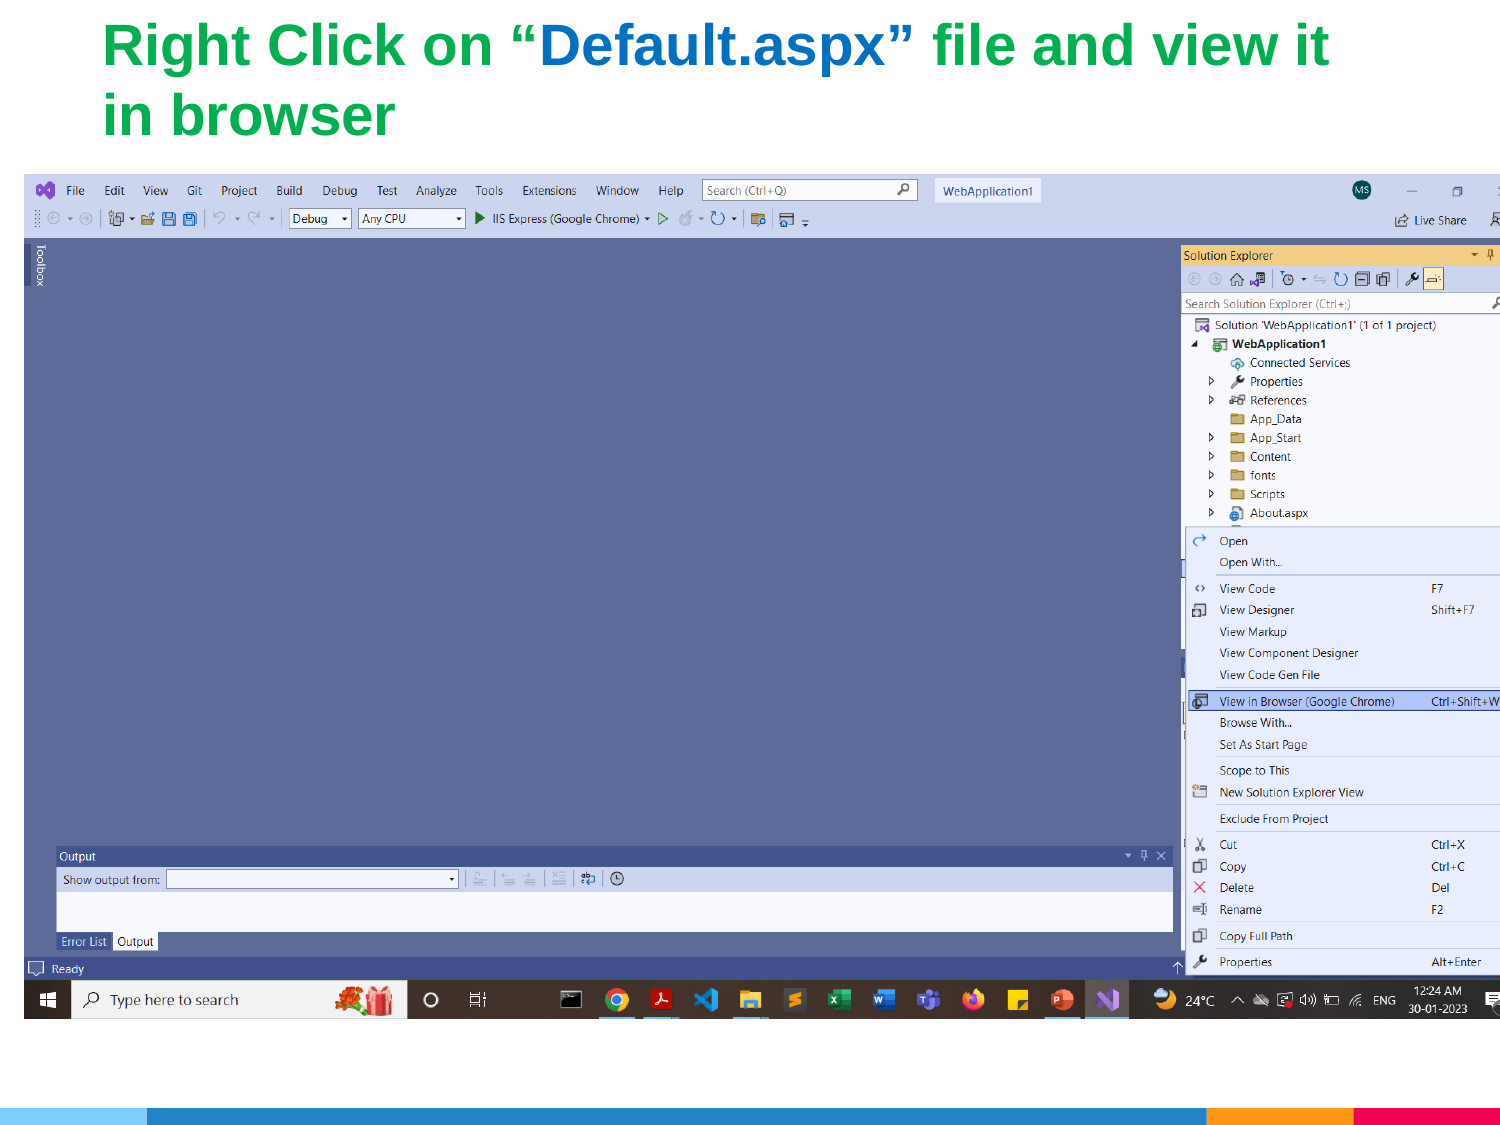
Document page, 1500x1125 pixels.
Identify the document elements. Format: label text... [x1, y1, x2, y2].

text_box Right Click on “Default.aspx” file and view it in browser [87, 0, 1400, 155]
picture [24, 174, 1500, 1019]
